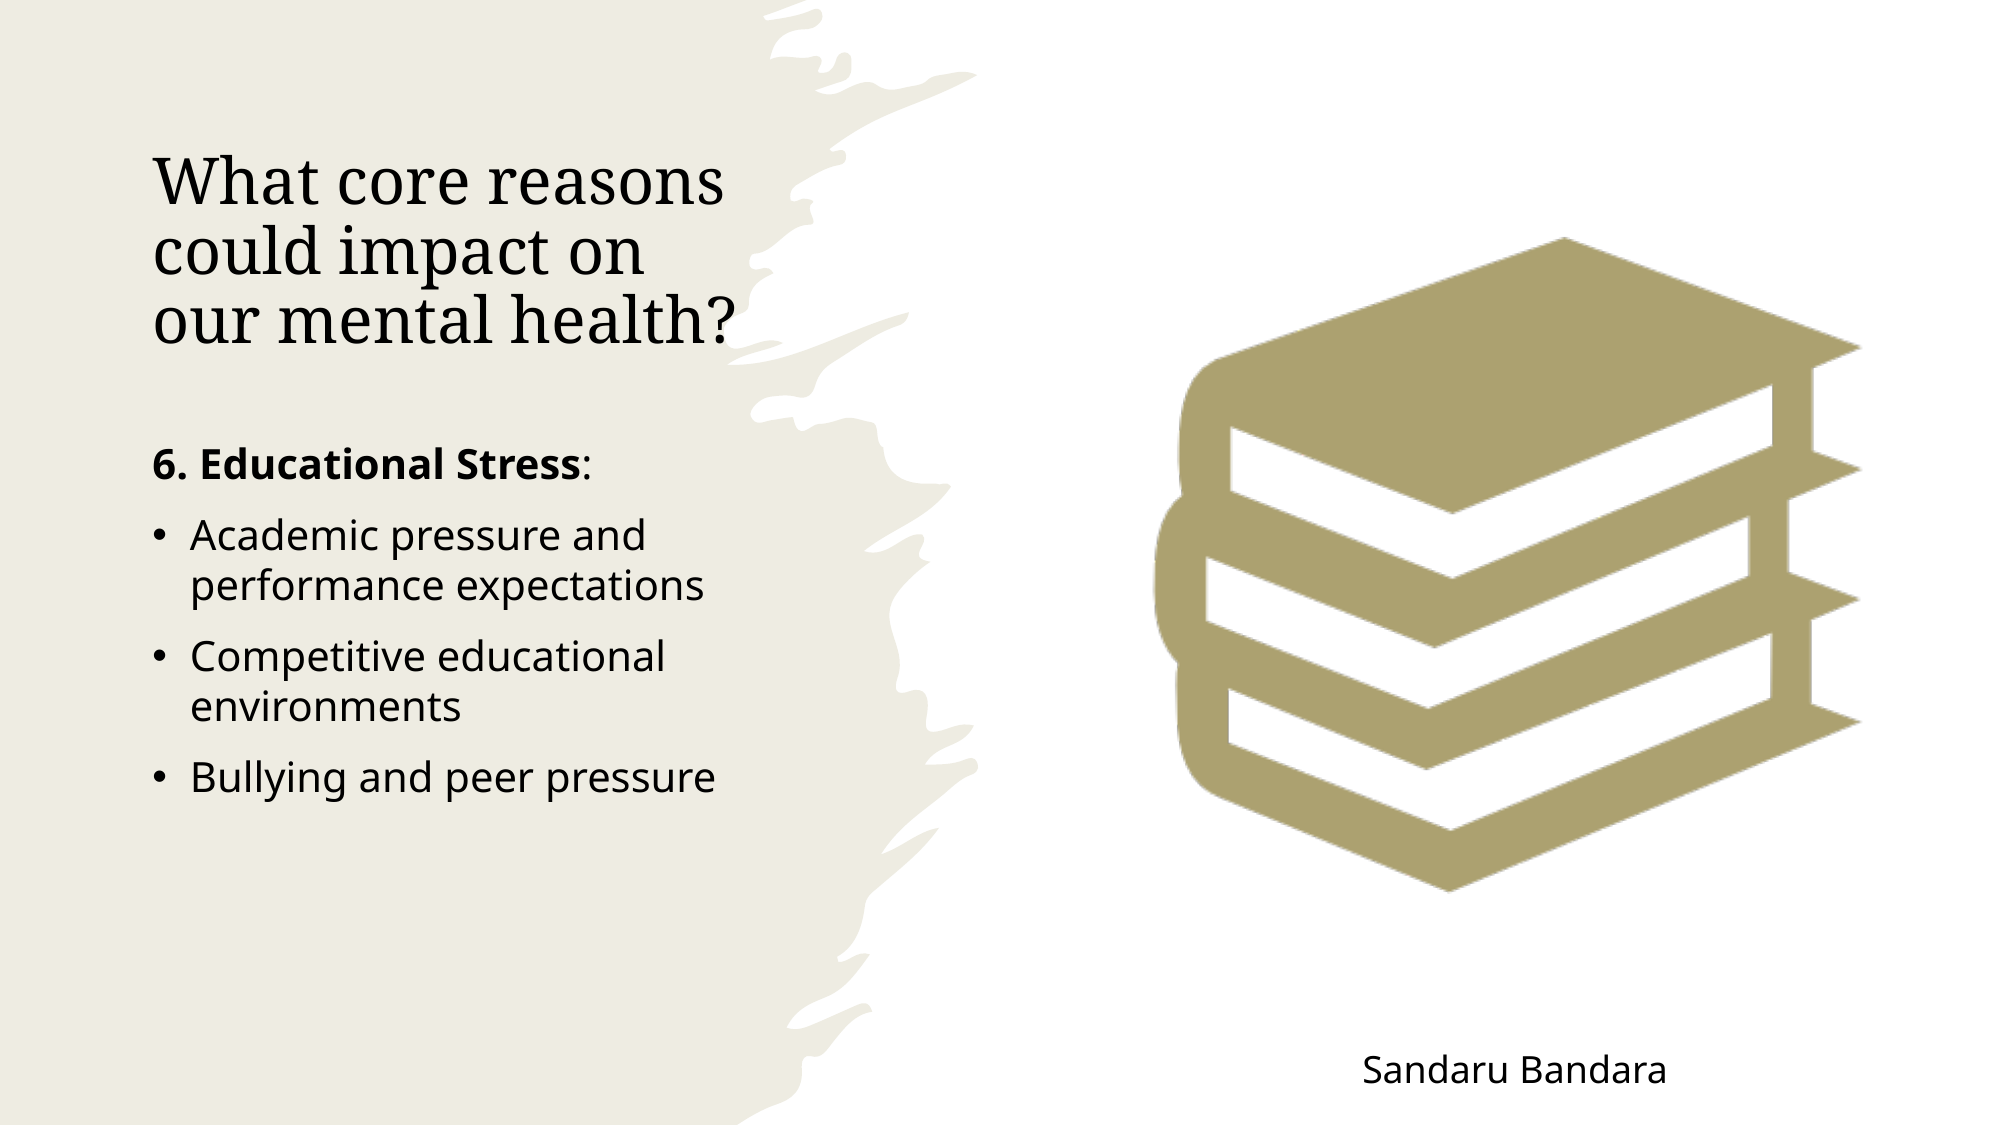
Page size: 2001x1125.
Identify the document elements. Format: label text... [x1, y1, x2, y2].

title What core reasons could impact on our mental health? [137, 105, 776, 401]
list 6. Educational Stress: Academic pressure and performance expectations Competitive educational environments Bullying and peer pressure [137, 430, 776, 1014]
picture [1115, 175, 1895, 955]
text_box Sandaru Bandara [1347, 1038, 1977, 1099]
text_box [0, 0, 980, 1125]
text_box [741, 0, 2000, 1125]
